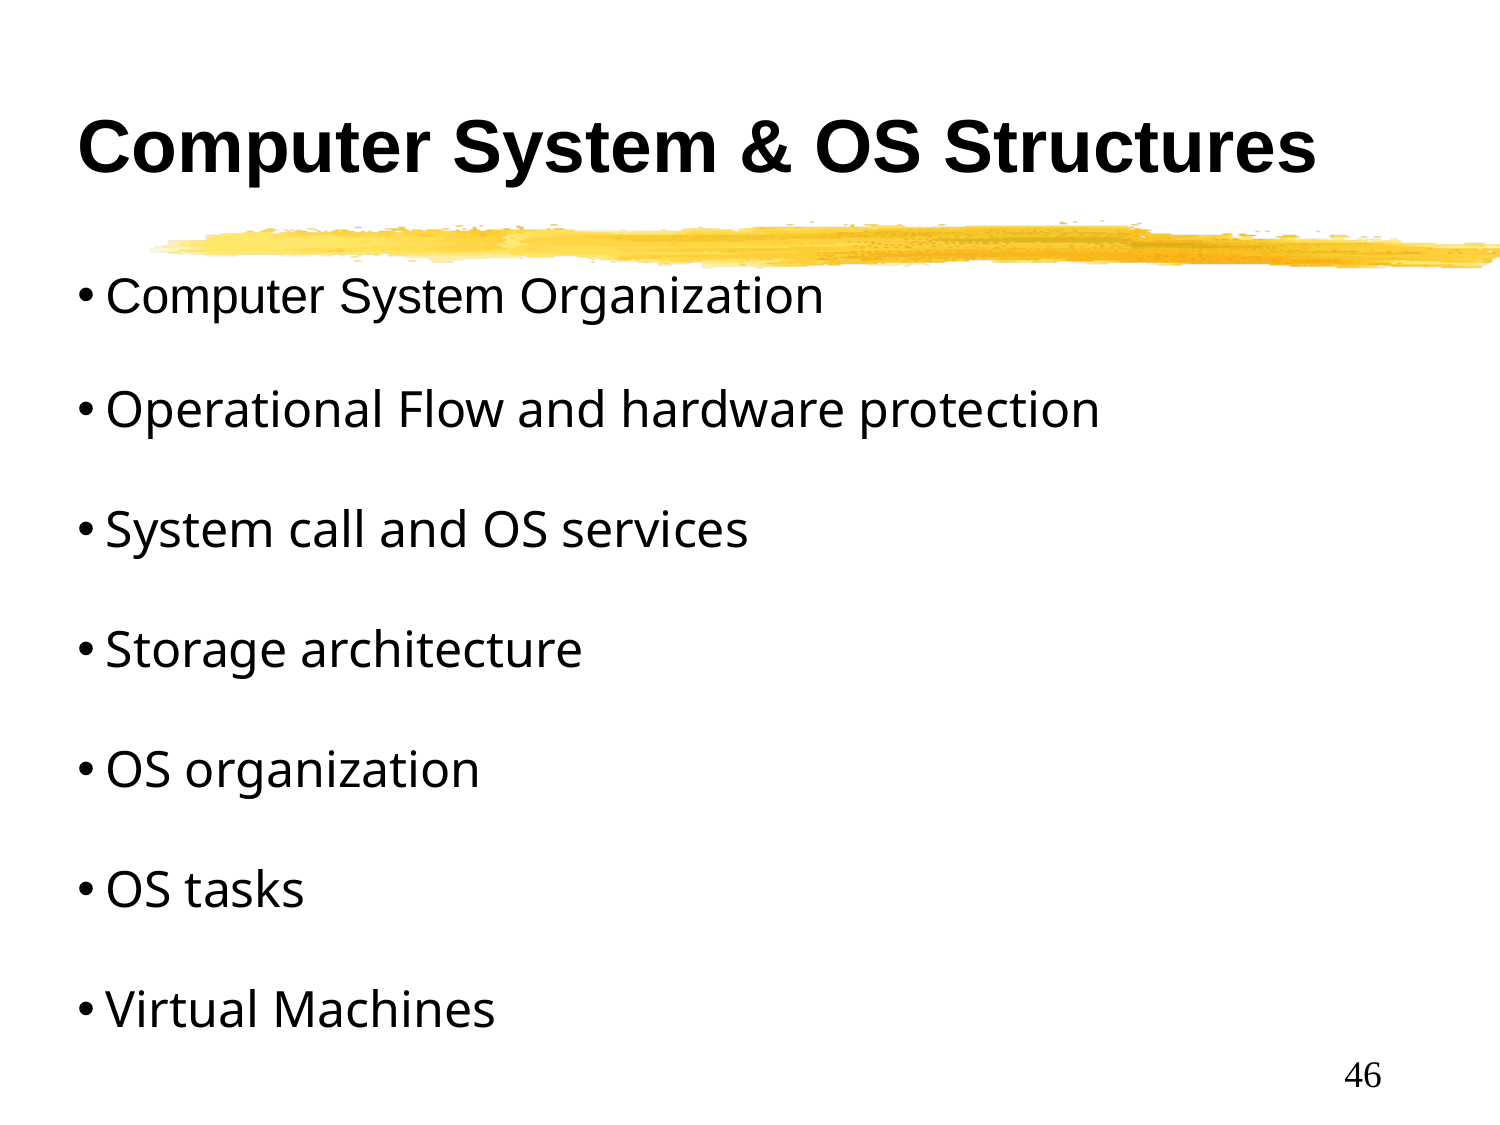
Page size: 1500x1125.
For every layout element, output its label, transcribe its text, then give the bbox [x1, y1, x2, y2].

list Computer System Organization Operational Flow and hardware protection System call and OS services Storage architecture OS organization OS tasks Virtual Machines [62, 262, 1413, 1069]
title Computer System & OS Structures [62, 45, 1413, 250]
text_box 46 [1059, 1042, 1397, 1103]
picture [150, 215, 1500, 279]
